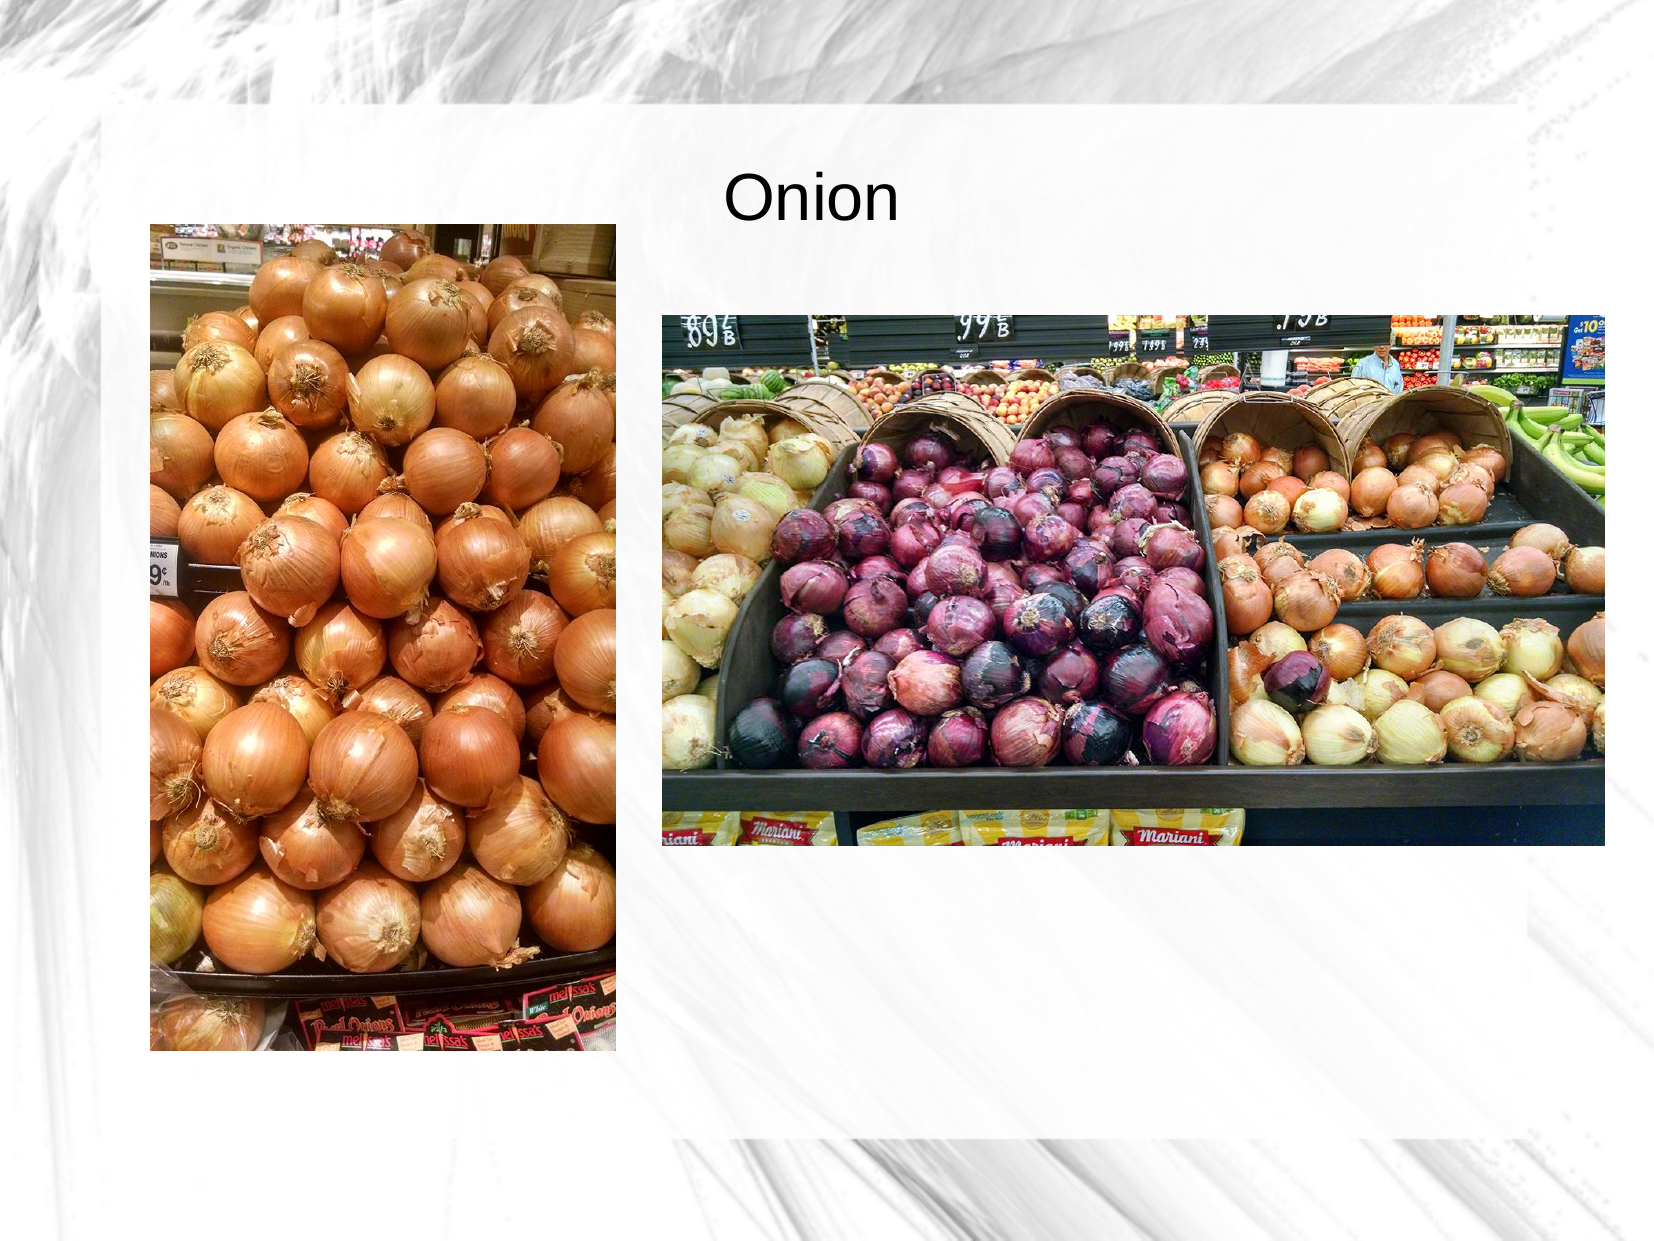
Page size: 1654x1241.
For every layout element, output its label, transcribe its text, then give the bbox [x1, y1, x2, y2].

title Onion [118, 112, 1506, 281]
picture [0, 0, 1654, 1241]
